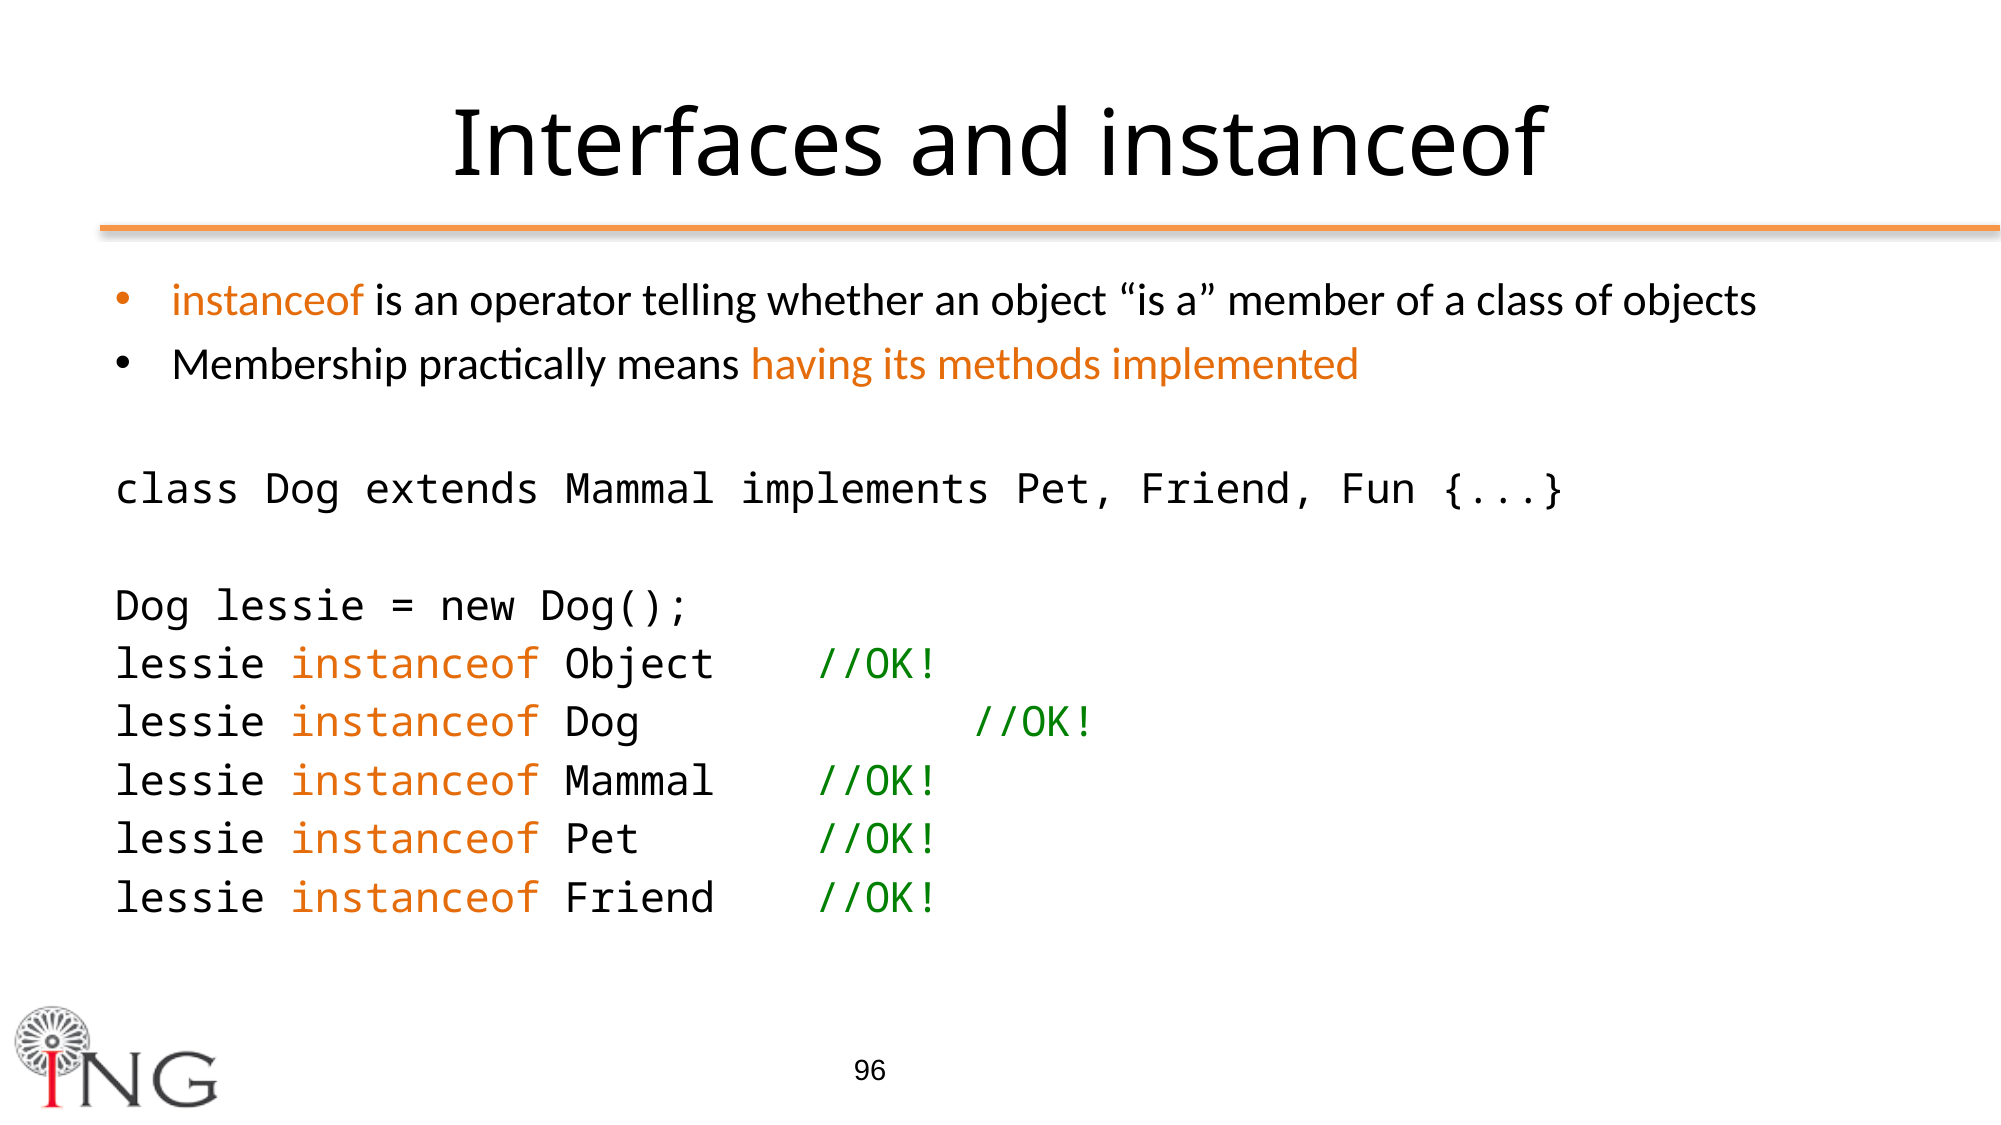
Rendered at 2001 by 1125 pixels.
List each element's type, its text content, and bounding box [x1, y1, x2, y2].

title Interfaces and instanceof [99, 45, 1900, 233]
list instanceof is an operator telling whether an object “is a” member of a class of objects Membership practically means having its methods implemented class Dog extends Mammal implements Pet, Friend, Fun {...} Dog lessie = new Dog(); lessie instanceof Object //OK! lessie instanceof Dog //OK! lessie instanceof Mammal //OK! lessie instanceof Pet //OK! lessie instanceof Friend //OK! [99, 262, 1900, 1005]
picture [0, 987, 244, 1125]
slide_number 96 [839, 1043, 1900, 1104]
